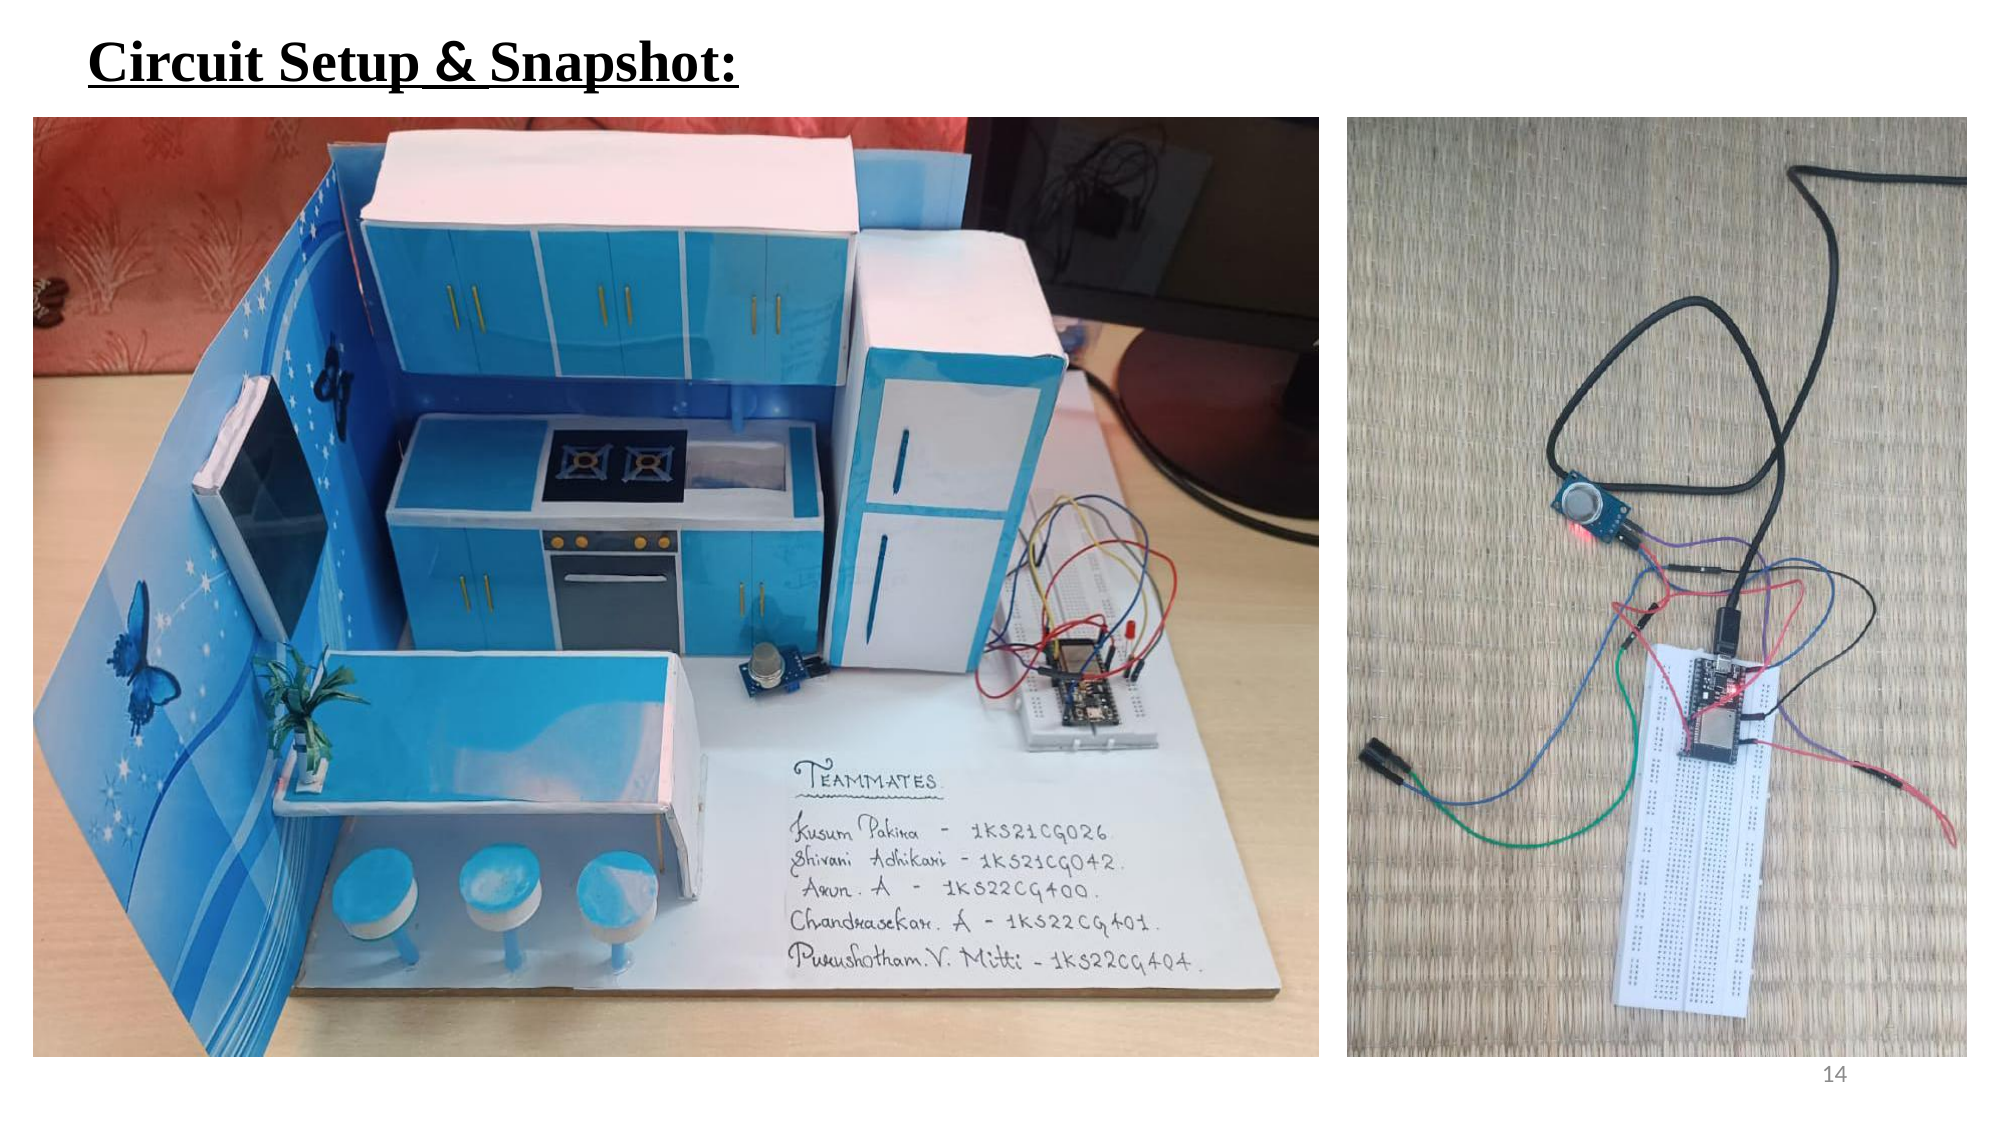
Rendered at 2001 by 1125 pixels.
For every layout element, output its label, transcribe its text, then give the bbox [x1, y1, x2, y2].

text_box Circuit Setup & Snapshot: [72, 15, 755, 101]
slide_number 14 [1412, 1057, 1863, 1103]
picture [33, 117, 1319, 1057]
picture [1347, 117, 1967, 1057]
